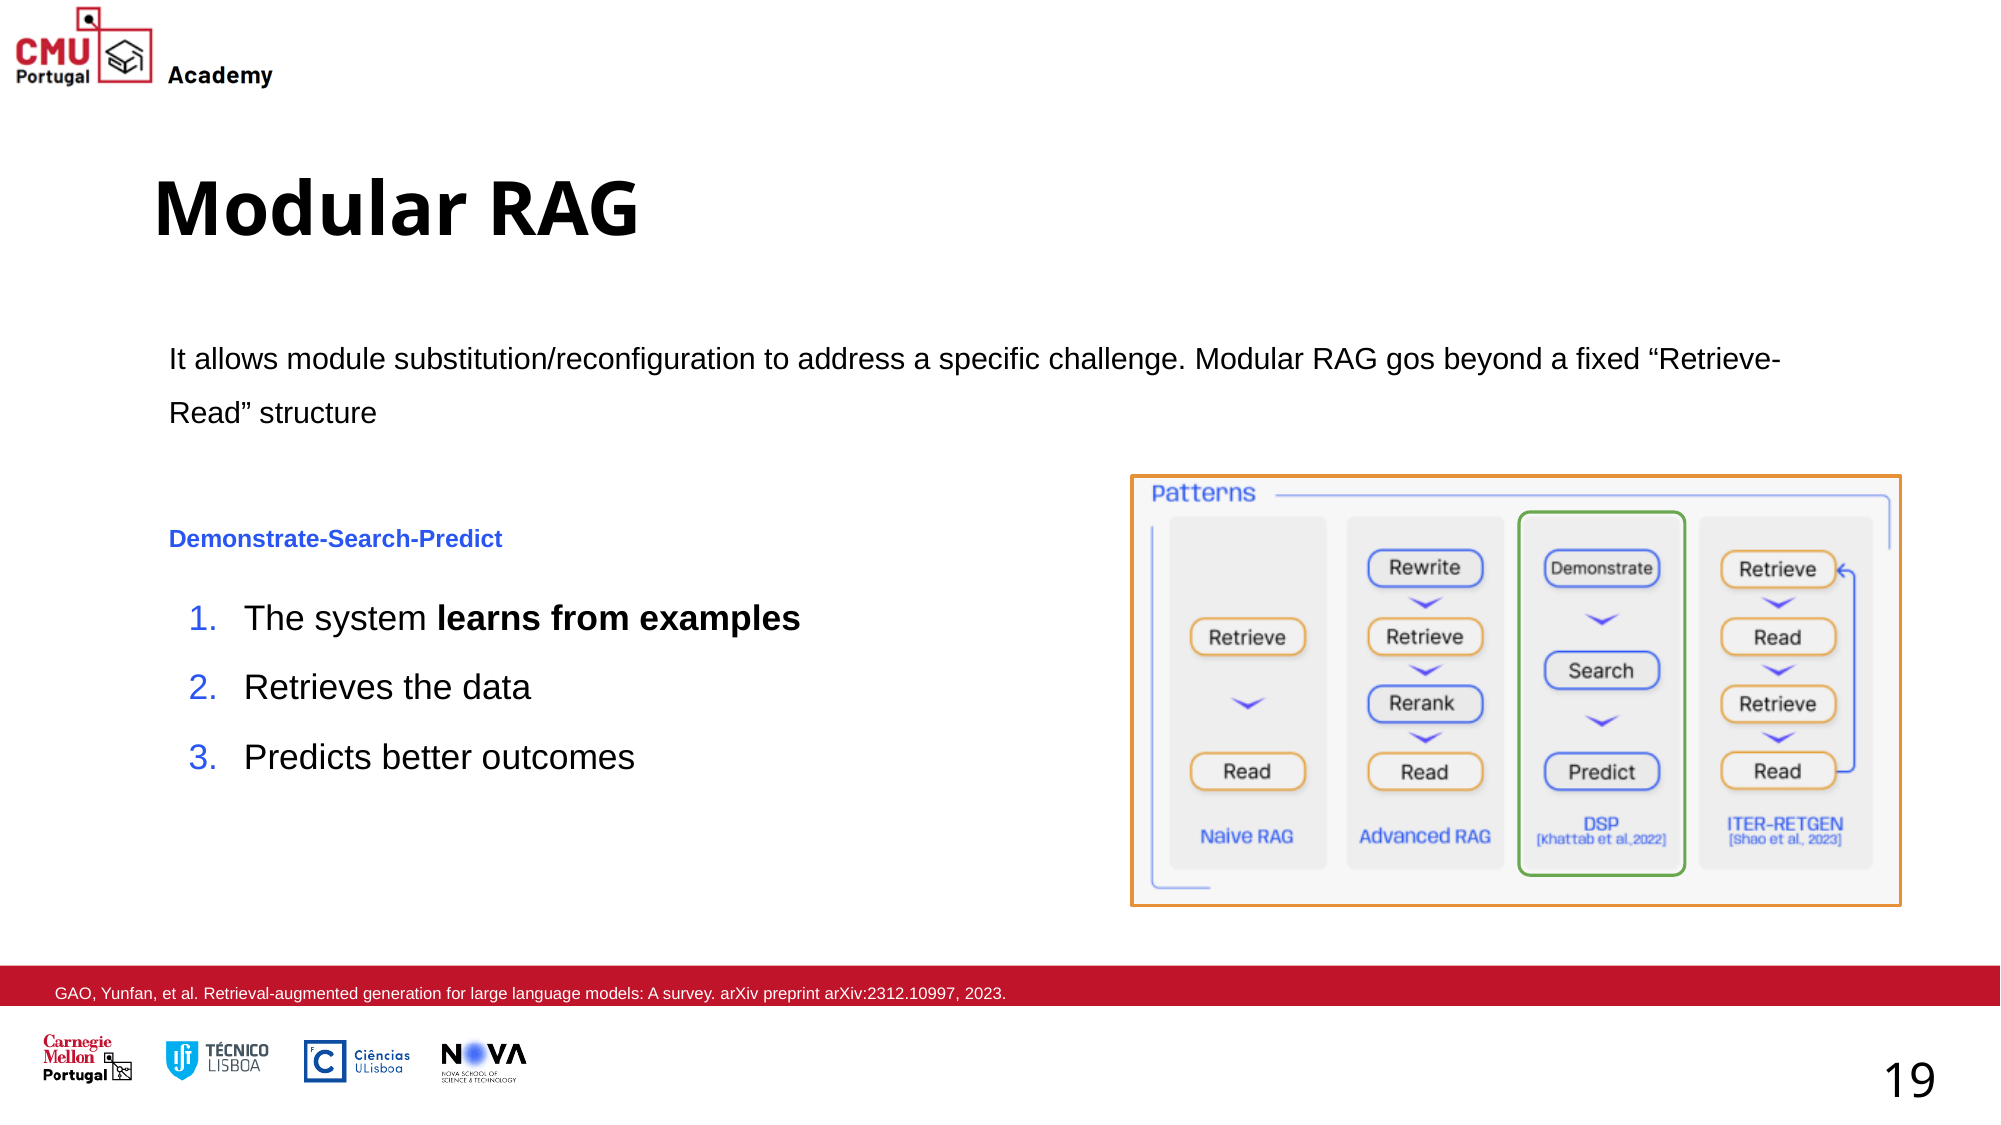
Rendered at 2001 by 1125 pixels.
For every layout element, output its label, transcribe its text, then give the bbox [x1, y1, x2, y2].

picture [5, 3, 275, 92]
text_box Demonstrate-Search-Predict [153, 500, 728, 560]
picture [1133, 477, 1900, 905]
text_box The system learns from examples Retrieves the data Predicts better outcomes [153, 580, 1105, 837]
text_box GAO, Yunfan, et al. Retrieval-augmented generation for large language models: A survey. arXiv preprint arXiv:2312.10997, 2023. [39, 965, 1717, 1091]
picture [0, 1011, 583, 1110]
title Modular RAG [137, 145, 1863, 278]
text_box It allows module substitution/reconfiguration to address a specific challenge. Modular RAG gos beyond a fixed “Retrieve-Read” structure [153, 313, 1848, 438]
slide_number 19 [1830, 1042, 1953, 1103]
